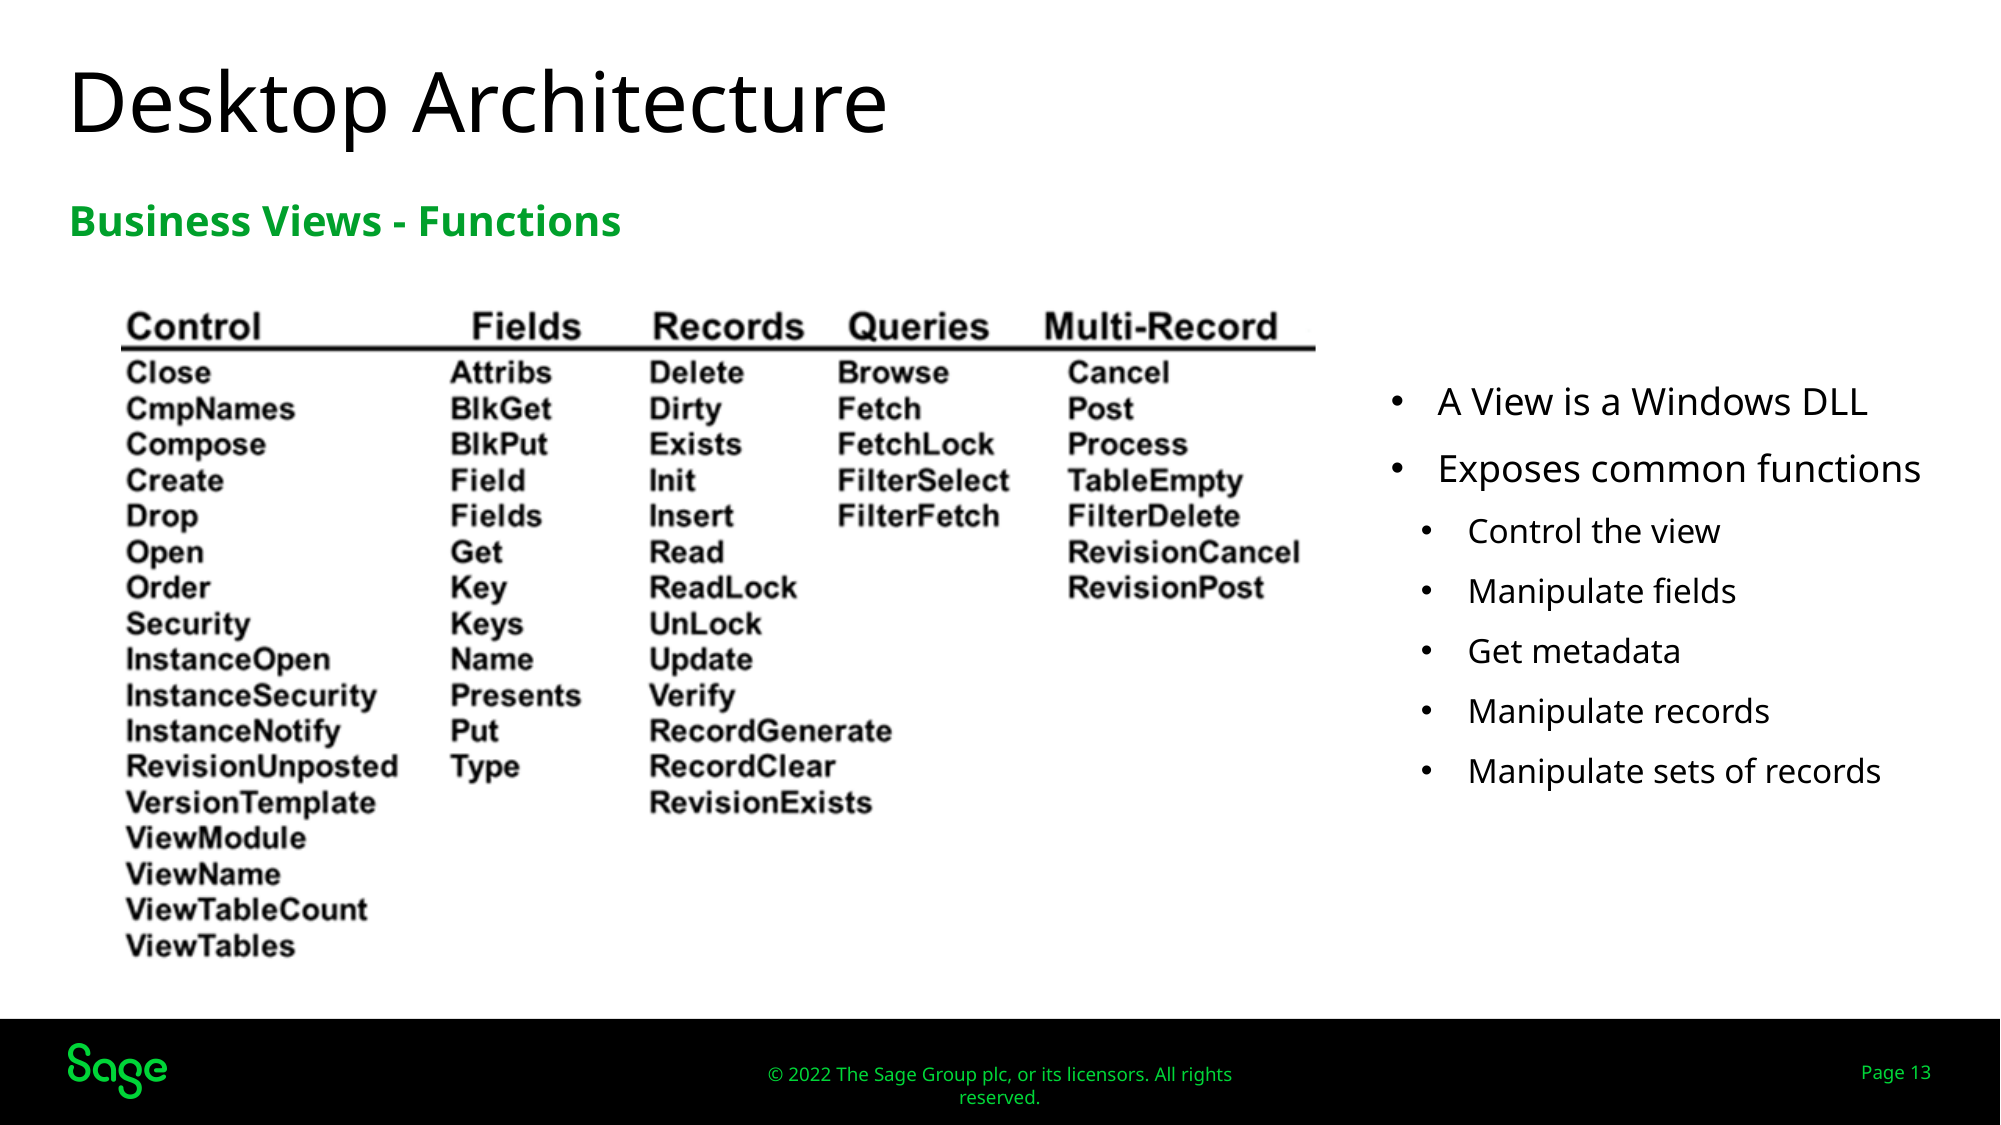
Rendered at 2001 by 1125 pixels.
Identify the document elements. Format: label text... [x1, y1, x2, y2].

list Business Views - Functions [68, 186, 1930, 259]
text_box A View is a Windows DLL Exposes common functions Control the view Manipulate fields Get metadata Manipulate records Manipulate sets of records [1376, 348, 1947, 838]
picture [68, 1043, 167, 1099]
picture [121, 281, 1330, 982]
slide_number Page 13 [1809, 1043, 1947, 1104]
title Desktop Architecture [67, 49, 1930, 147]
